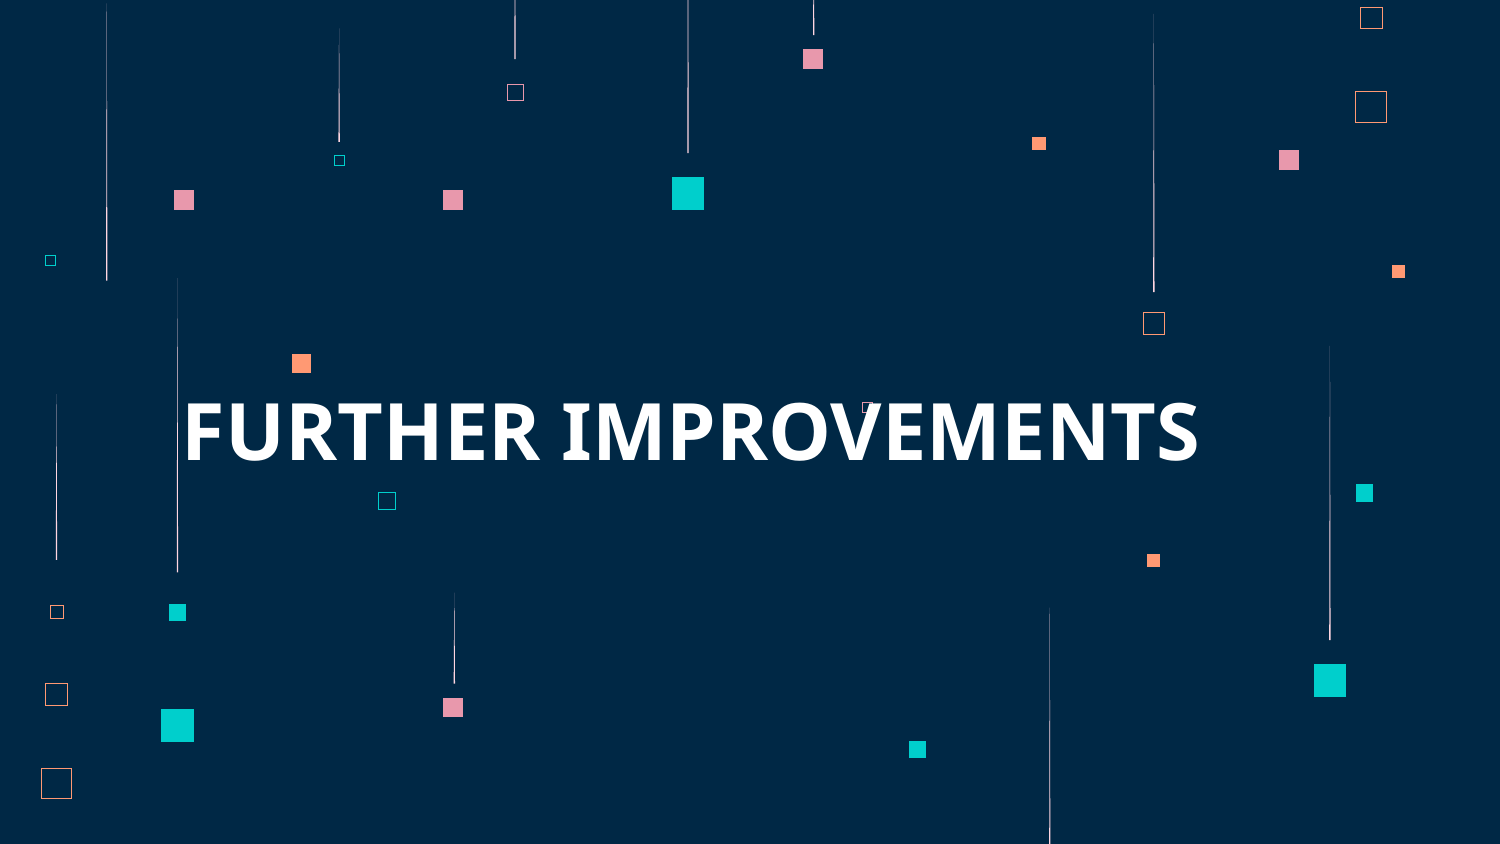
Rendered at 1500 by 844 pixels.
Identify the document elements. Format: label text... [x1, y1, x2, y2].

title FURTHER IMPROVEMENTS [166, 245, 1304, 599]
